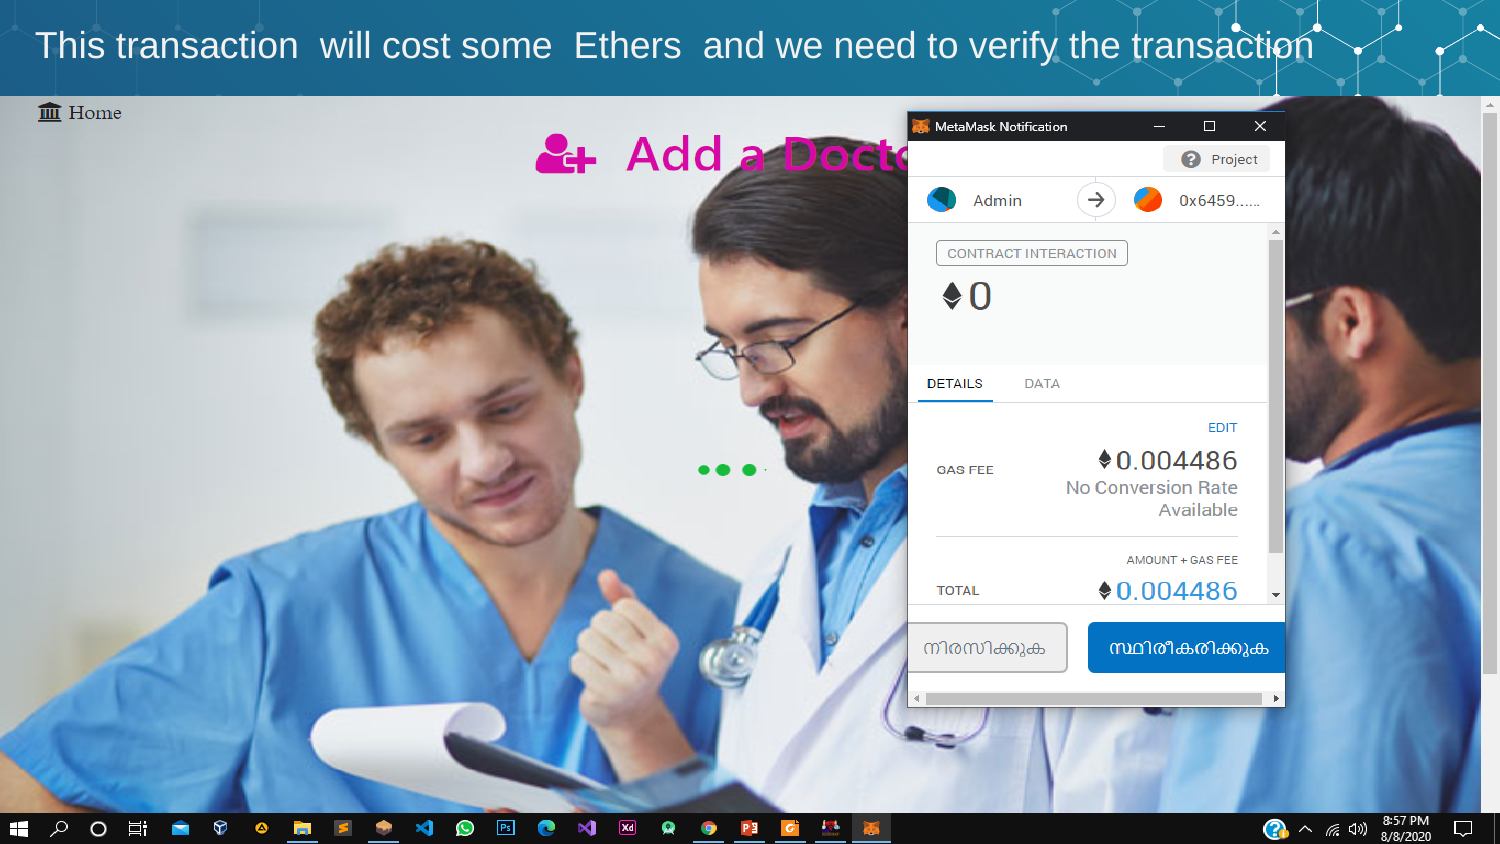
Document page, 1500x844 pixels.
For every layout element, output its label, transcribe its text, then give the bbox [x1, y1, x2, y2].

picture [0, 96, 1500, 844]
text_box This transaction will cost some Ethers and we need to verify the transaction [19, 14, 1500, 74]
